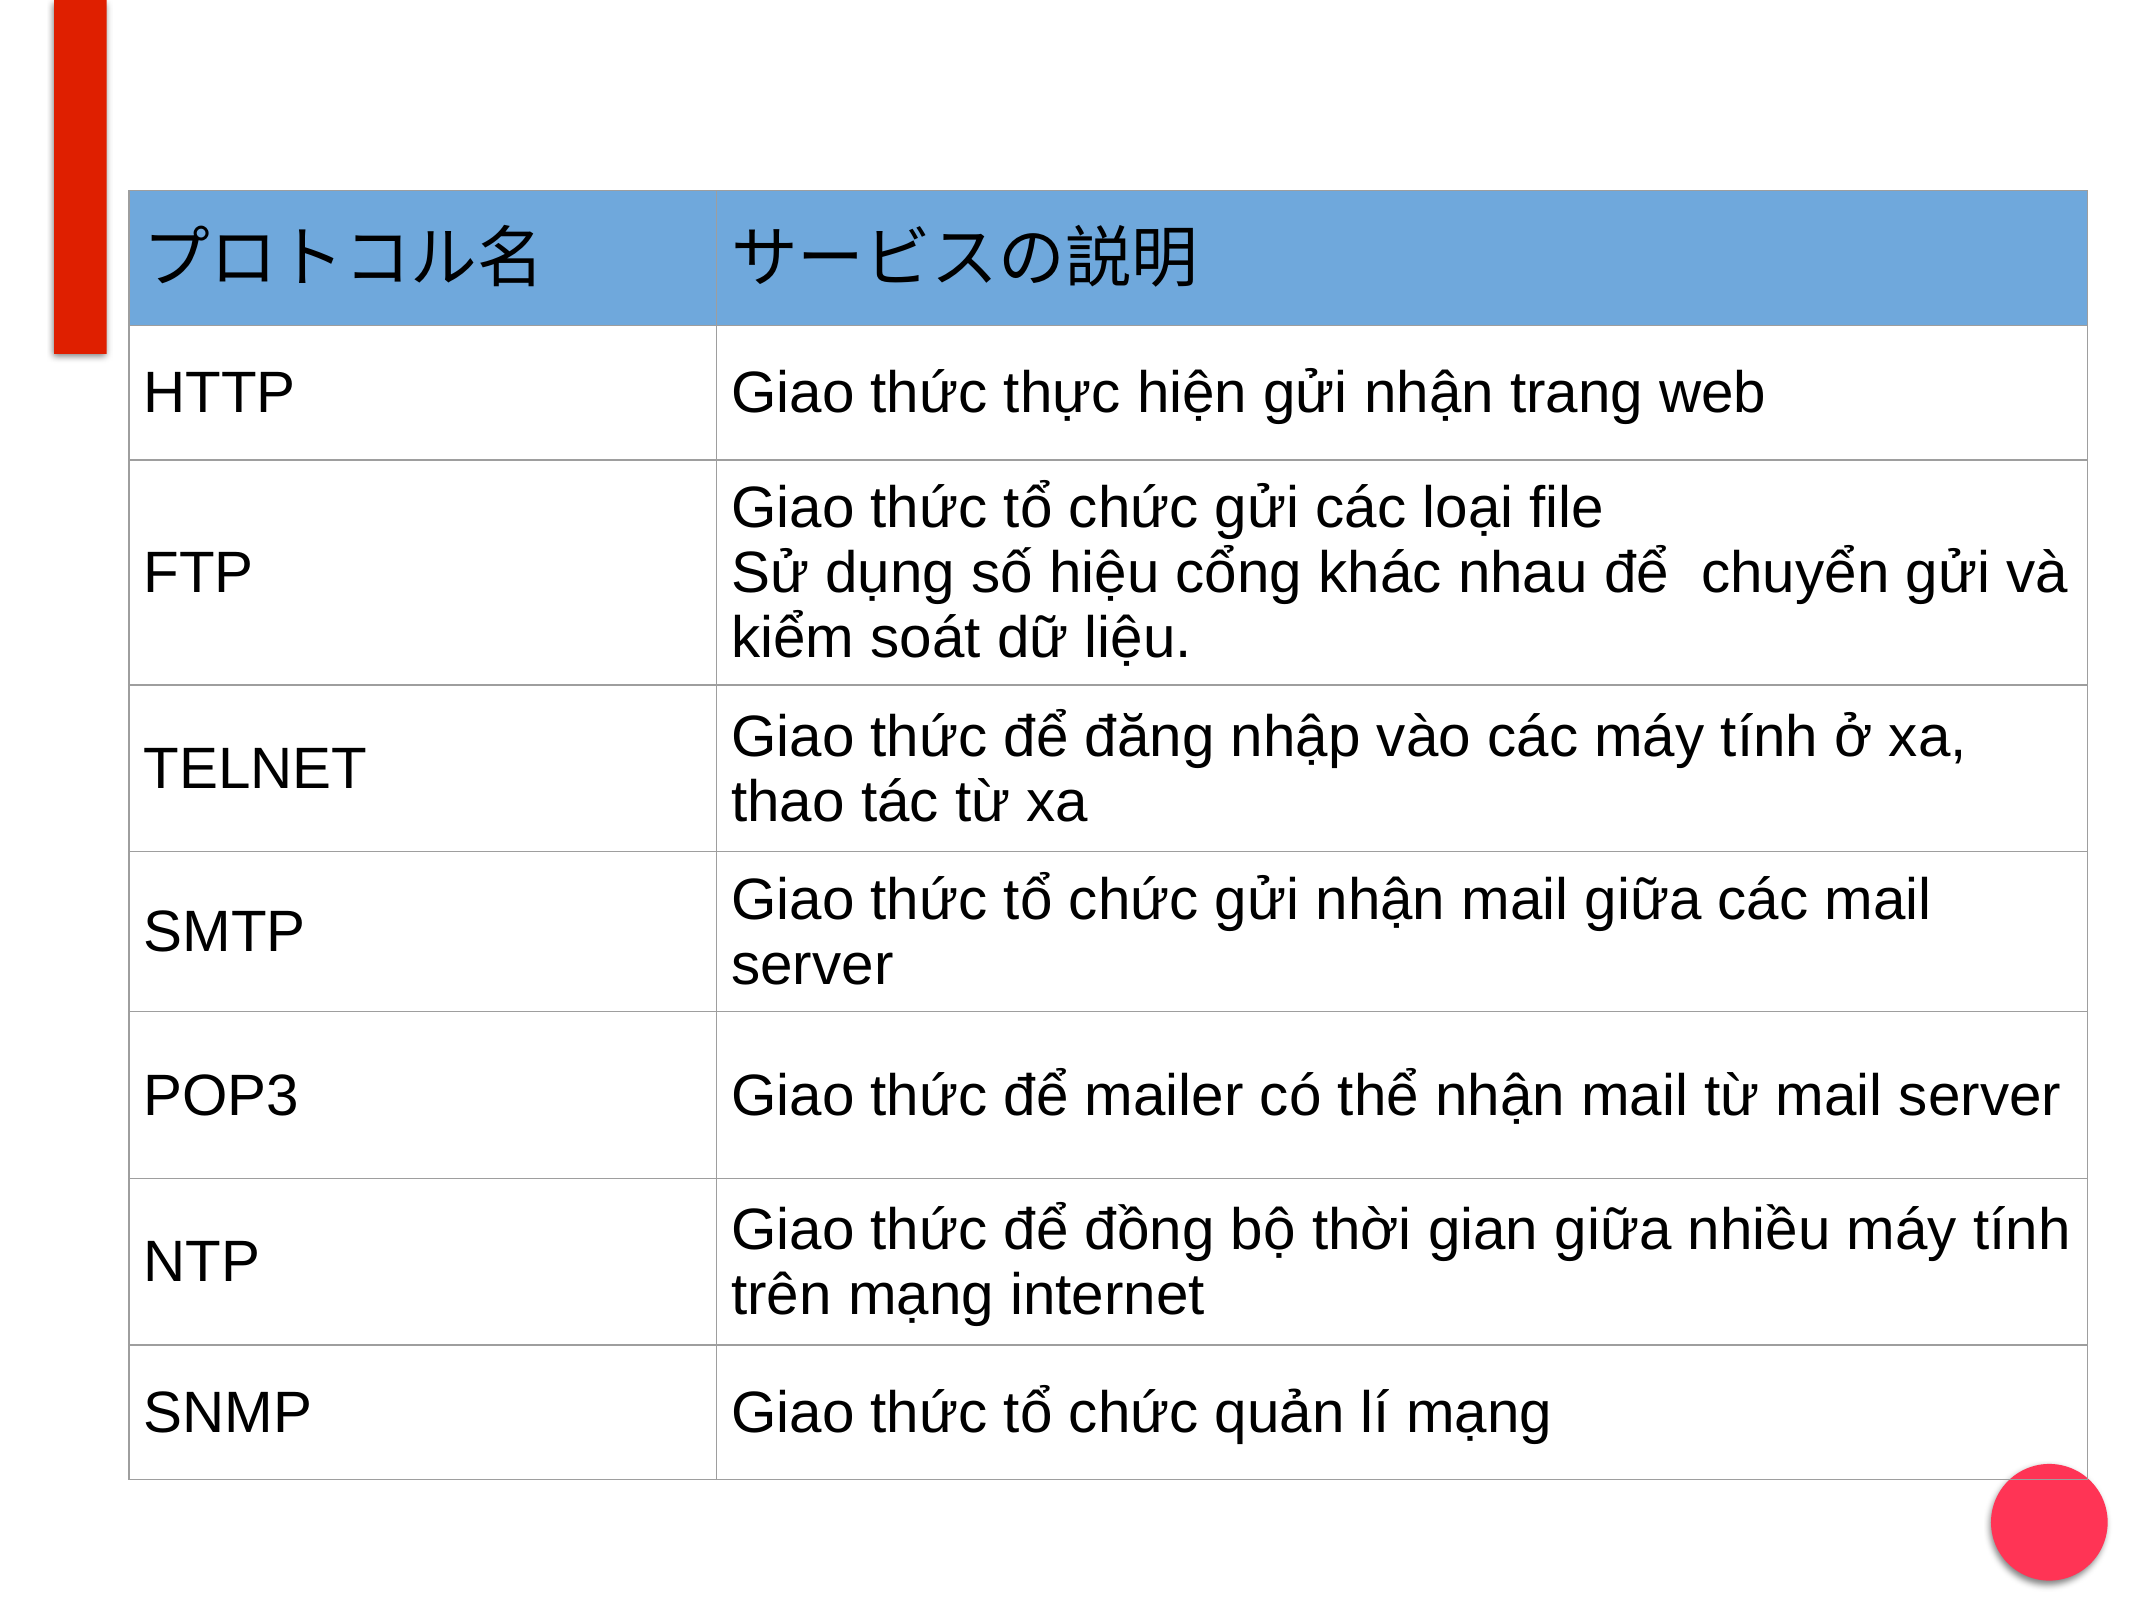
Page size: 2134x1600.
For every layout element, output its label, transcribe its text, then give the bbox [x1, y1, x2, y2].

table_cell Giao thức để đăng nhập vào các máy tính ở xa, thao tác từ xa [717, 686, 2087, 851]
table_cell Giao thức để đồng bộ thời gian giữa nhiều máy tính trên mạng internet [717, 1179, 2087, 1344]
table_cell TELNET [130, 686, 716, 851]
table_cell SMTP [130, 852, 716, 1011]
table_cell SNMP [130, 1346, 716, 1479]
table_cell NTP [130, 1179, 716, 1344]
table_cell HTTP [130, 326, 716, 459]
table_header サービスの説明 [717, 191, 2087, 325]
table_cell Giao thức tổ chức quản lí mạng [717, 1346, 2087, 1479]
table_cell Giao thức thực hiện gửi nhận trang web [717, 326, 2087, 459]
table_cell FTP [130, 461, 716, 684]
table_header プロトコル名 [130, 191, 716, 325]
table_cell POP3 [130, 1012, 716, 1178]
table_cell Giao thức để mailer có thể nhận mail từ mail server [717, 1012, 2087, 1178]
table_cell Giao thức tổ chức gửi nhận mail giữa các mail server [717, 852, 2087, 1011]
table_cell Giao thức tổ chức gửi các loại file Sử dụng số hiệu cổng khác nhau để chuyển gửi và kiểm soát dữ liệu. [717, 461, 2087, 684]
